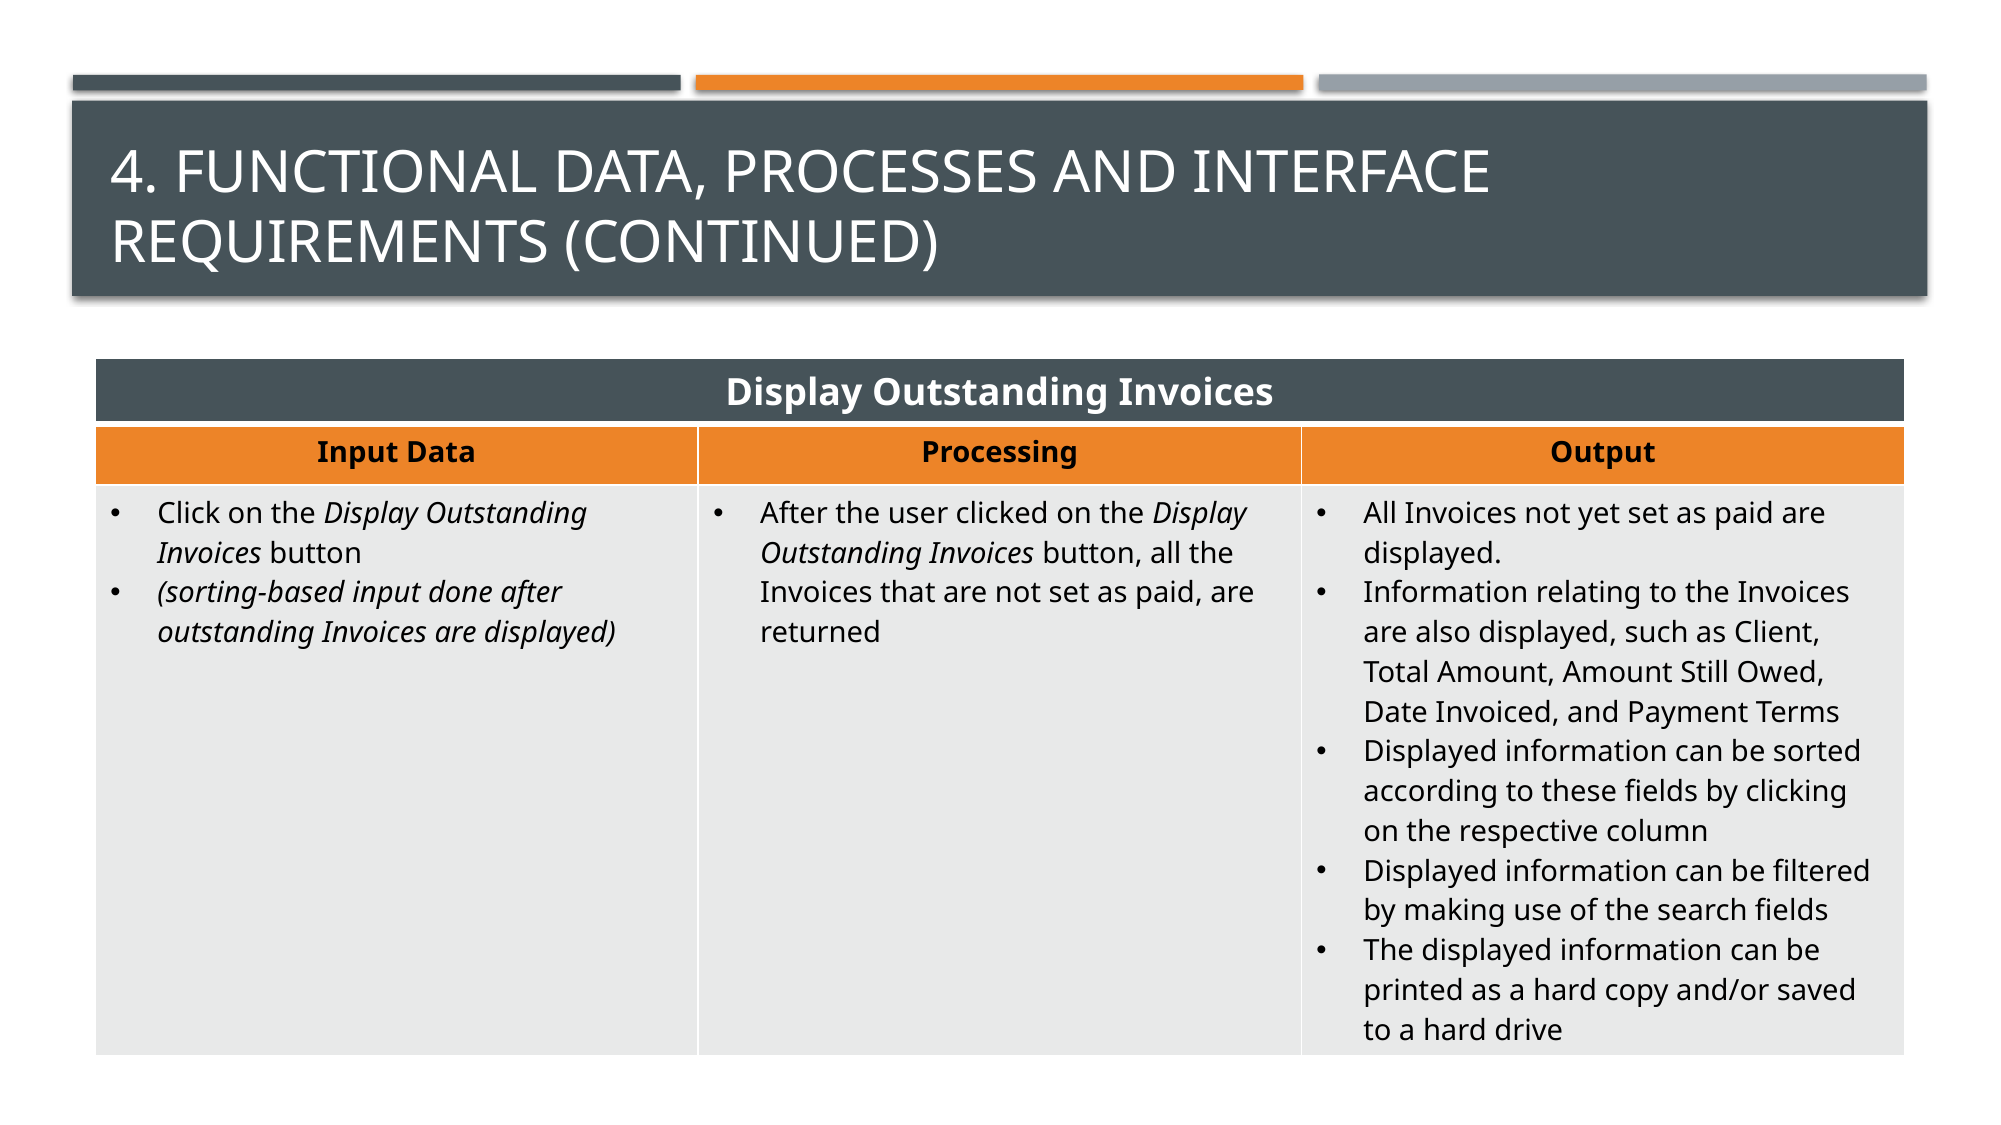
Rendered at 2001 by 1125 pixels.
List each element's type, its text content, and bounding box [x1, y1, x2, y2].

table_cell Click on the Display Outstanding Invoices button (sorting-based input done after outstanding Invoices are displayed) [96, 486, 697, 1055]
table_cell Input Data [96, 427, 697, 484]
table_cell After the user clicked on the Display Outstanding Invoices button, all the Invoices that are not set as paid, are returned [699, 486, 1301, 1055]
title 4. Functional data, processes and interface requirements (continued) [95, 115, 1905, 282]
table_cell All Invoices not yet set as paid are displayed. Information relating to the Invoices are also displayed, such as Client, Total Amount, Amount Still Owed, Date Invoiced, and Payment Terms Displayed information can be sorted according to these fields by clicking on the respective column Displayed information can be filtered by making use of the search fields The displayed information can be printed as a hard copy and/or saved to a hard drive [1302, 486, 1904, 1055]
table_header Display Outstanding Invoices [96, 359, 1904, 421]
table_cell Processing [699, 427, 1301, 484]
table_cell Output [1302, 427, 1904, 484]
